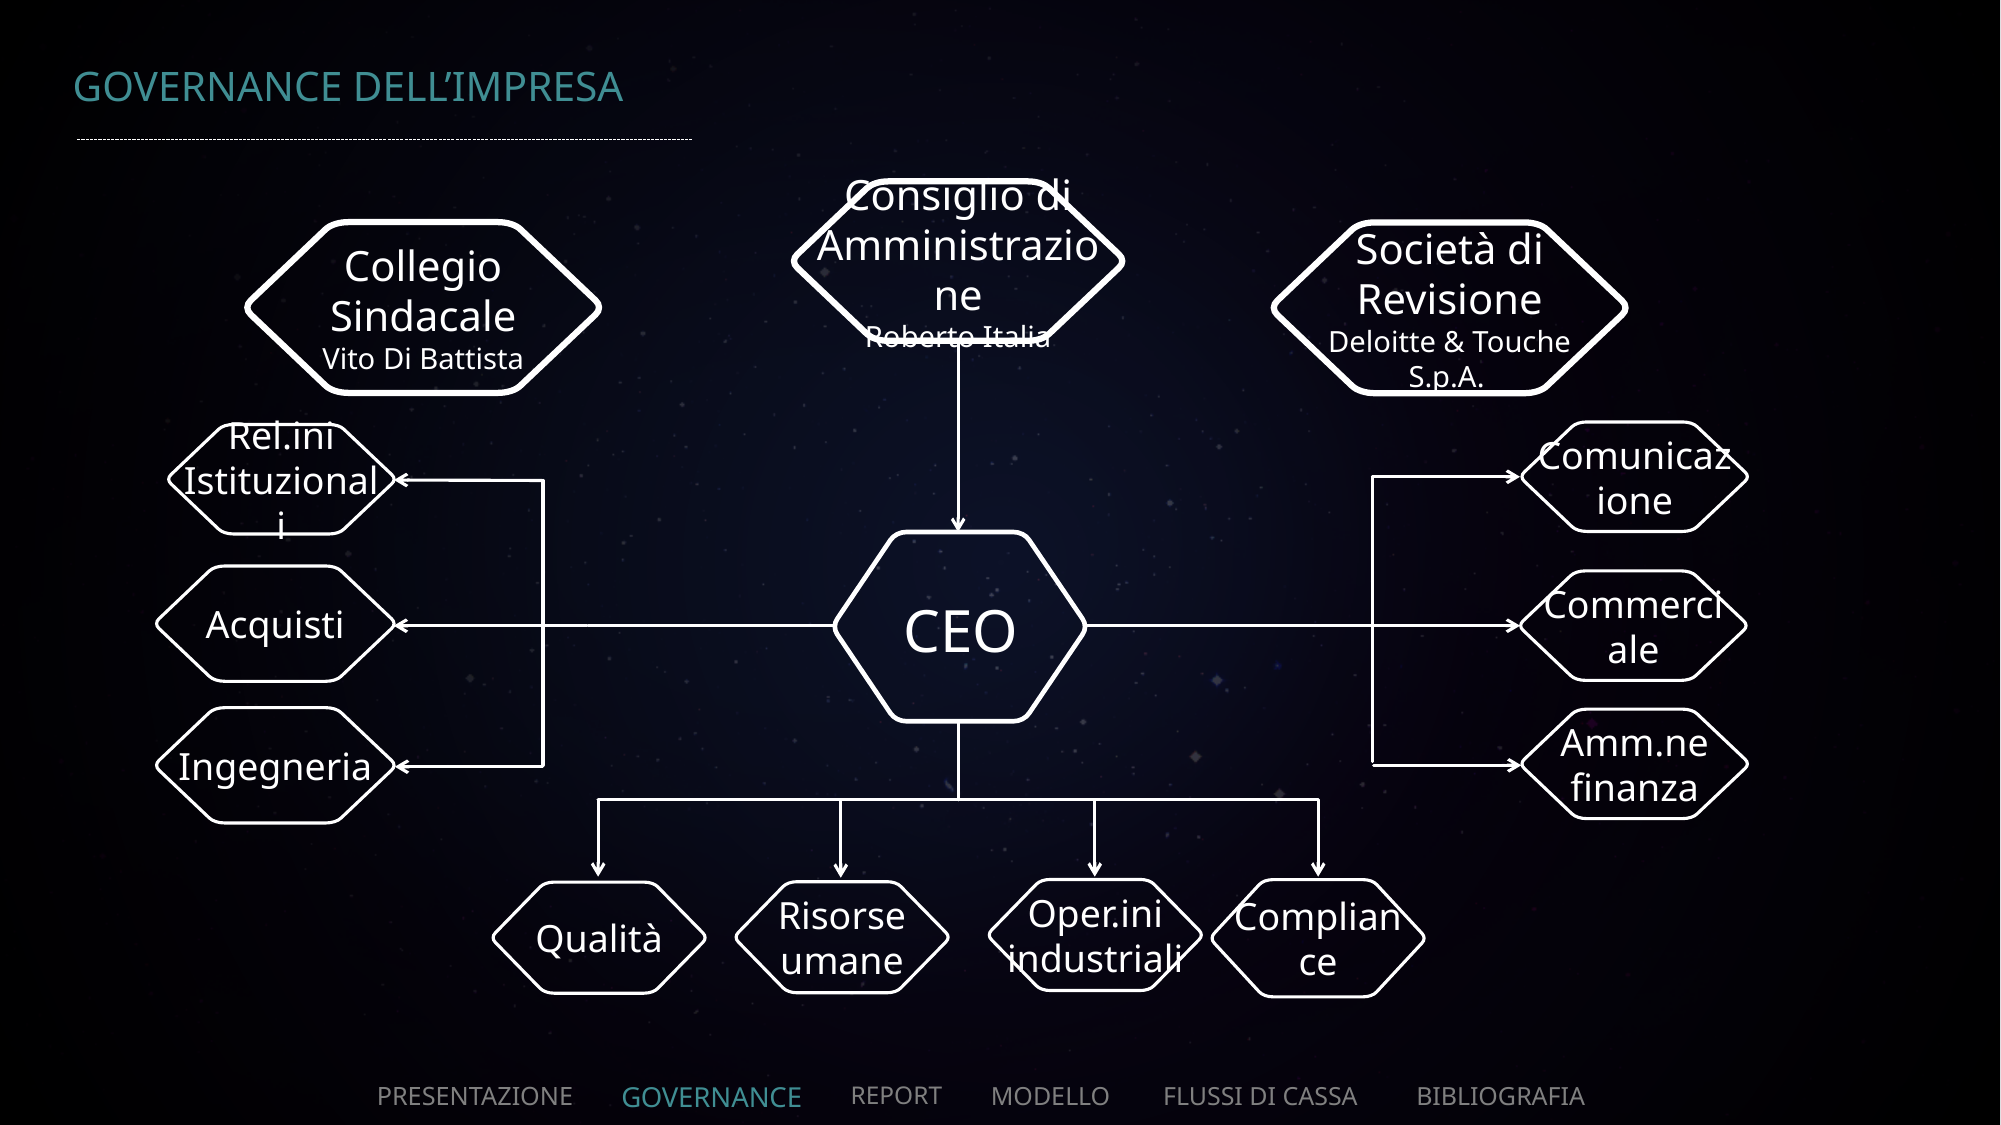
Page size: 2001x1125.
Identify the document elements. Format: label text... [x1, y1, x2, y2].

text_box [834, 531, 1085, 722]
text_box Consiglio di Amministrazione Roberto Italia [793, 181, 1123, 341]
title GOVERNANCE DELL’IMPRESA [57, 58, 692, 140]
text_box PRESENTAZIONE [361, 1076, 589, 1125]
text_box FLUSSI DI CASSA [1143, 1076, 1379, 1125]
text_box Comunicazione [1522, 421, 1748, 532]
text_box Commerciale [1520, 570, 1747, 681]
text_box REPORT [834, 1076, 959, 1125]
text_box Società di Revisione Deloitte & Touche S.p.A. [1273, 222, 1626, 394]
text_box Risorse umane [736, 881, 949, 993]
text_box Collegio Sindacale Vito Di Battista [247, 222, 600, 393]
text_box Rel.ini Istituzionali [168, 424, 395, 534]
text_box GOVERNANCE [604, 1076, 819, 1125]
text_box Amm.ne finanza [1522, 709, 1748, 819]
picture [75, 0, 1927, 1125]
text_box Ingegneria [156, 707, 395, 823]
text_box Compliance [1212, 879, 1425, 997]
text_box Qualità [493, 882, 706, 994]
text_box BIBLIOGRAFIA [1394, 1076, 1608, 1125]
text_box MODELLO [974, 1076, 1127, 1125]
text_box Oper.ini industriali [989, 879, 1202, 991]
text_box Acquisti [156, 565, 395, 682]
